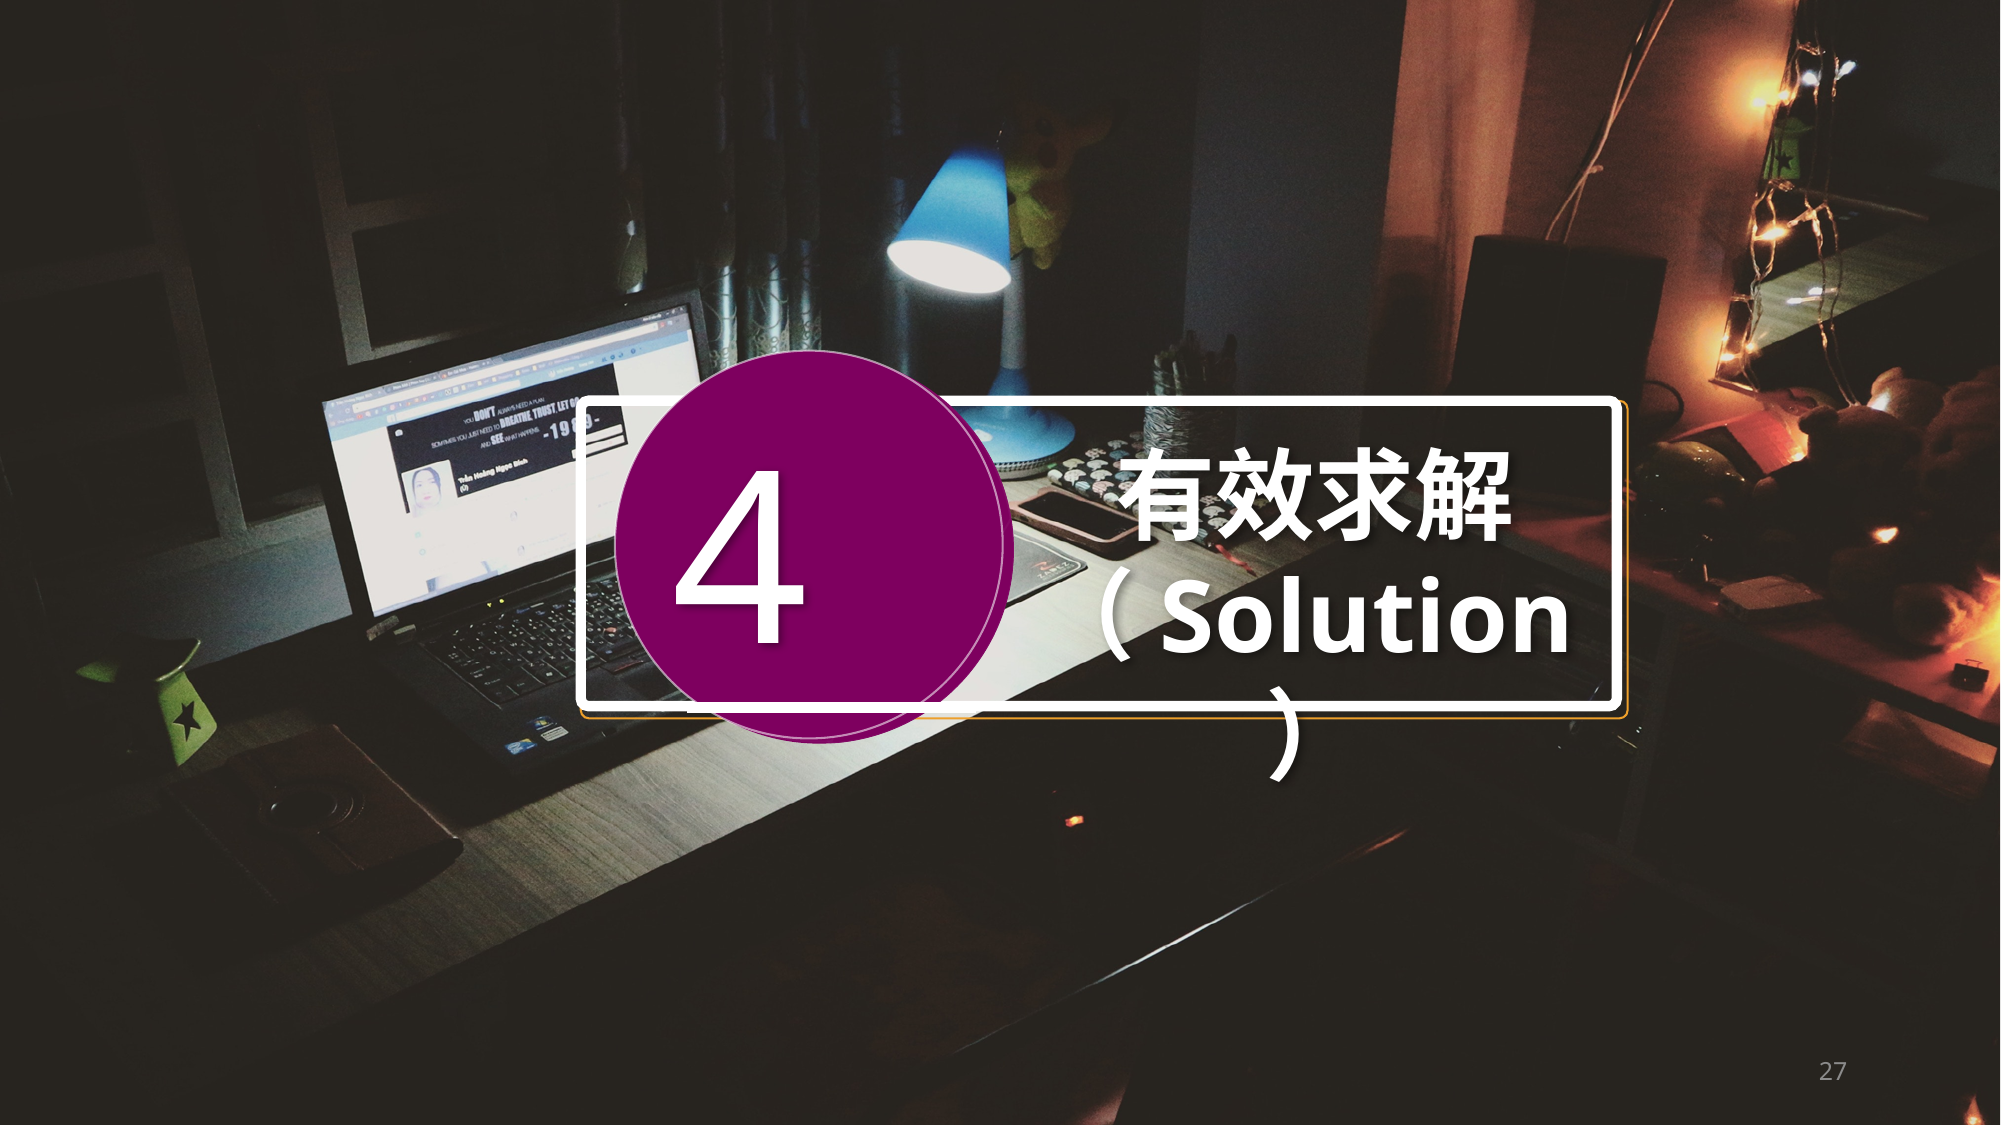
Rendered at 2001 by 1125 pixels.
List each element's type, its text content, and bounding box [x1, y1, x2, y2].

picture [0, 0, 2001, 1125]
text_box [580, 332, 1628, 766]
slide_number 27 [1412, 1042, 1863, 1103]
